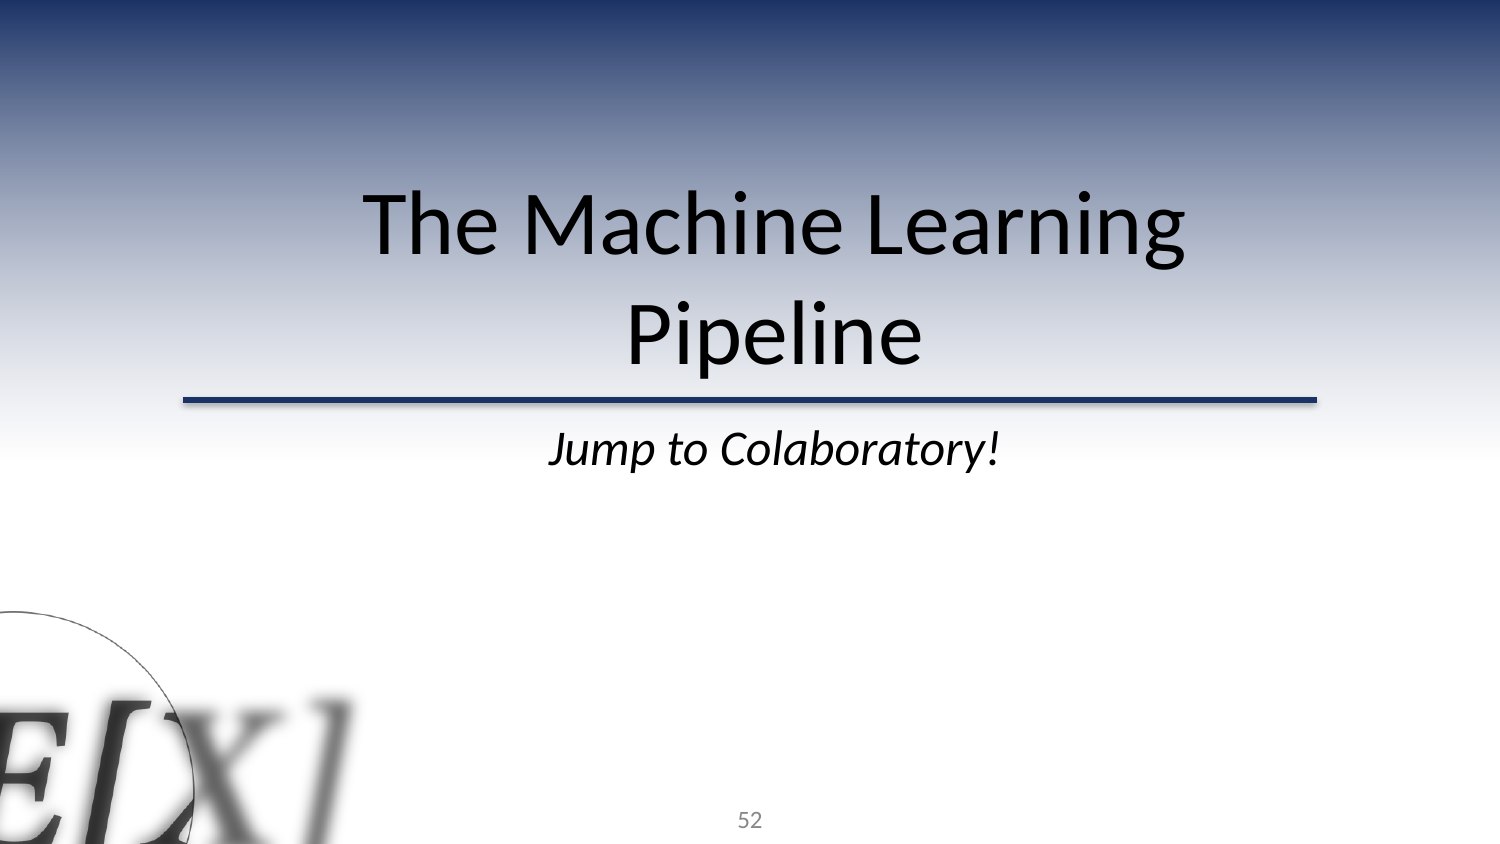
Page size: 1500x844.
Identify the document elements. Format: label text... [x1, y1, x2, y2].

list Jump to Colaboratory! [252, 399, 1248, 500]
list The Machine Learning Pipeline [252, 160, 1248, 398]
slide_number 52 [712, 796, 788, 842]
picture [0, 611, 369, 844]
